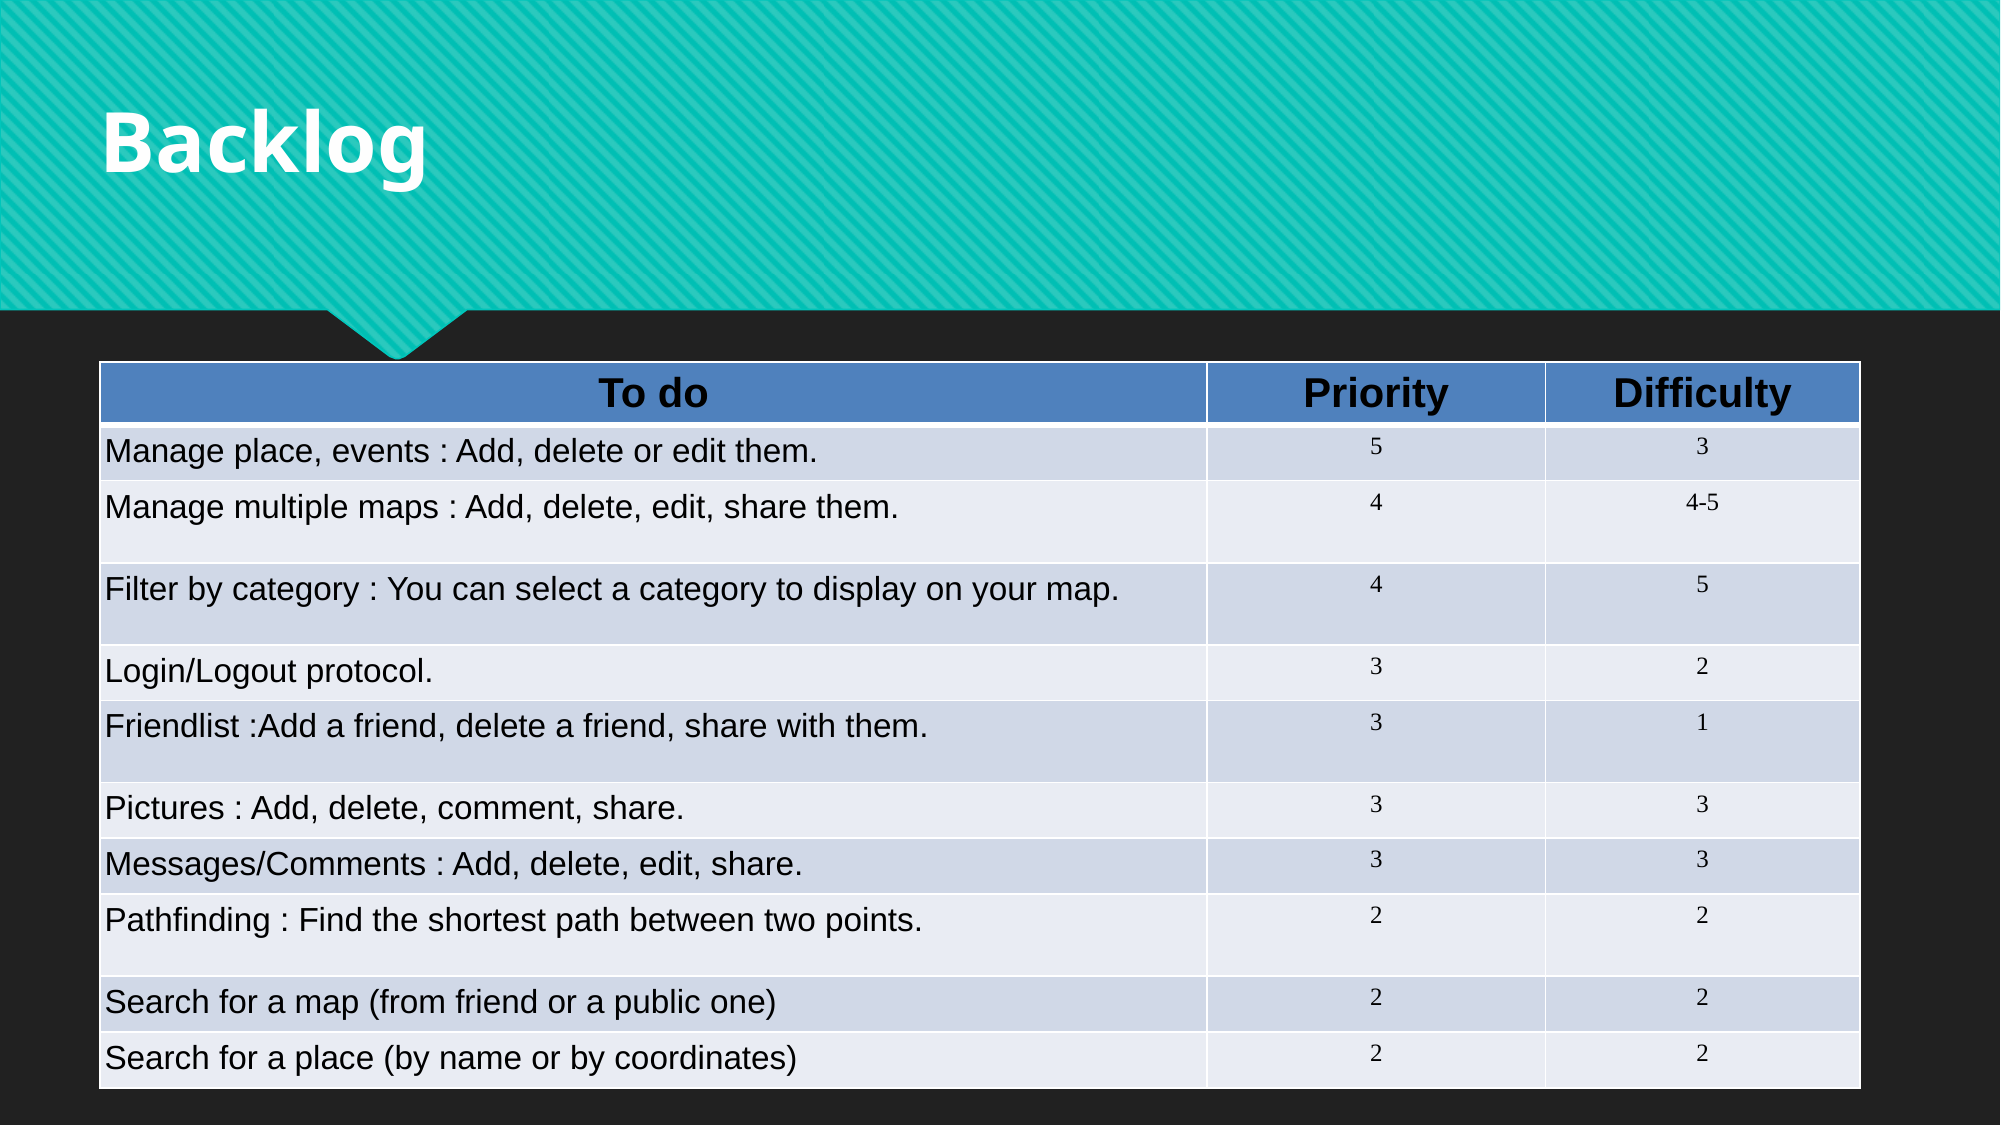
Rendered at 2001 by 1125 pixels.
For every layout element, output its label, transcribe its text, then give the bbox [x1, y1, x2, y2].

table_header Priority [1208, 363, 1545, 422]
table_cell Filter by category : You can select a category to display on your map. [101, 564, 1206, 644]
table_cell 3 [1208, 783, 1545, 837]
table_header To do [101, 363, 1206, 422]
table_cell 3 [1208, 646, 1545, 700]
table_cell 2 [1208, 895, 1545, 975]
table_cell Pathfinding : Find the shortest path between two points. [101, 895, 1206, 975]
table_header Difficulty [1546, 363, 1859, 422]
table_cell 3 [1546, 428, 1859, 480]
table_cell 3 [1546, 783, 1859, 837]
table_cell Pictures : Add, delete, comment, share. [101, 783, 1206, 837]
table_cell Search for a map (from friend or a public one) [101, 977, 1206, 1031]
table_cell 3 [1208, 701, 1545, 782]
table_cell 2 [1546, 646, 1859, 700]
table_cell 5 [1208, 428, 1545, 480]
table_cell 3 [1208, 839, 1545, 893]
table_cell Manage multiple maps : Add, delete, edit, share them. [101, 481, 1206, 562]
table_cell Manage place, events : Add, delete or edit them. [101, 428, 1206, 480]
table_cell 4 [1208, 481, 1545, 562]
table_cell 4 [1208, 564, 1545, 644]
table_cell Search for a place (by name or by coordinates) [101, 1033, 1206, 1087]
table_cell 3 [1546, 839, 1859, 893]
table_cell Messages/Comments : Add, delete, edit, share. [101, 839, 1206, 893]
table_cell Login/Logout protocol. [101, 646, 1206, 700]
table_cell 5 [1546, 564, 1859, 644]
table_cell 2 [1208, 1033, 1545, 1087]
table_cell 2 [1546, 895, 1859, 975]
text_box Backlog [99, 44, 1900, 233]
table_cell 4-5 [1546, 481, 1859, 562]
table_cell 1 [1546, 701, 1859, 782]
table_cell 2 [1546, 977, 1859, 1031]
table_cell 2 [1546, 1033, 1859, 1087]
table_cell Friendlist :Add a friend, delete a friend, share with them. [101, 701, 1206, 782]
table_cell 2 [1208, 977, 1545, 1031]
